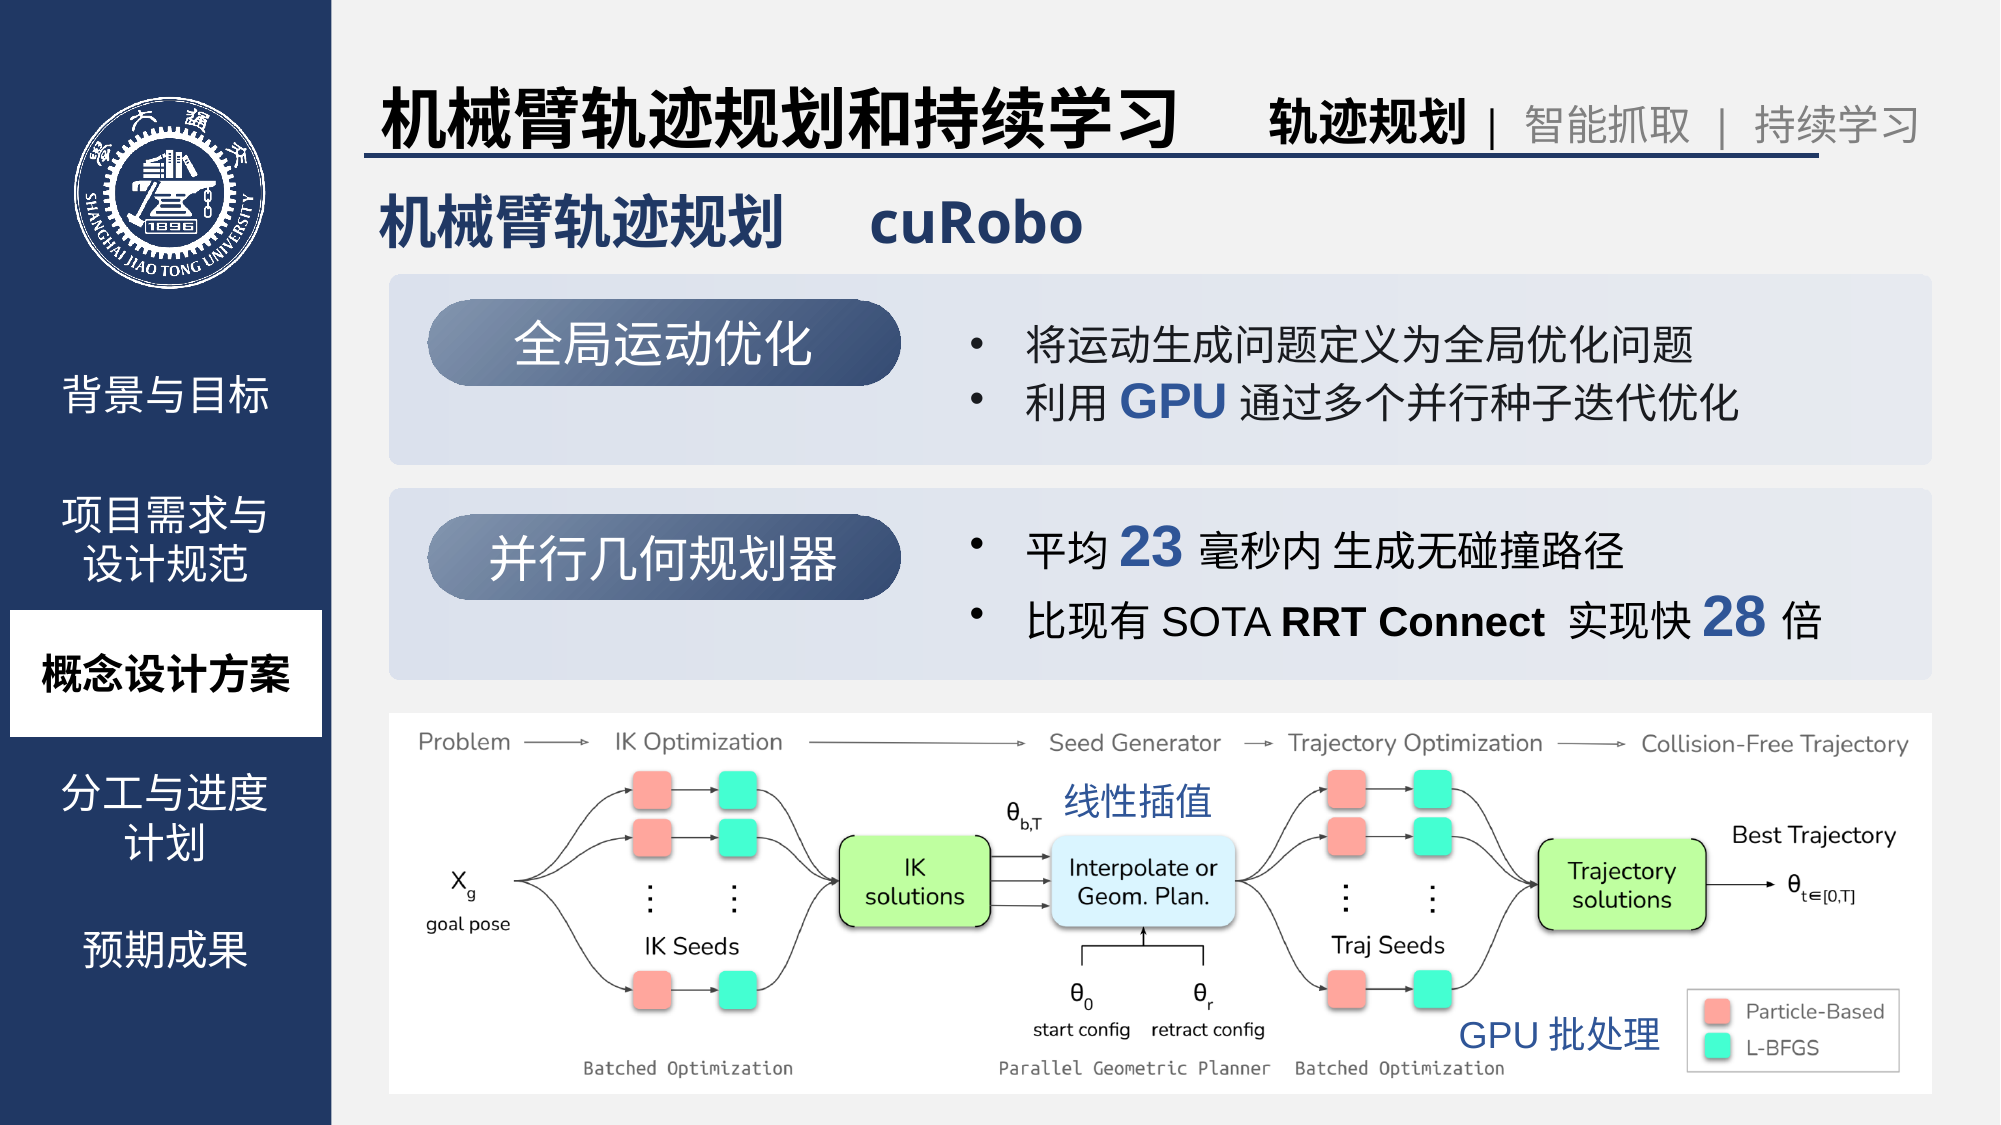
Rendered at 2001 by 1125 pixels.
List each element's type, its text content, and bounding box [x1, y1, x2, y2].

text_box 并行几何规划器 [425, 513, 902, 601]
text_box 全局运动优化 [425, 298, 902, 387]
picture [36, 92, 295, 294]
text_box 将运动生成问题定义为全局优化问题 利用GPU通过多个并行种子迭代优化 [954, 285, 1878, 436]
text_box [388, 487, 1933, 681]
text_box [14, 361, 318, 983]
text_box 平均23毫秒内 生成无碰撞路径 比现有SOTA RRT Connect 实现快28倍 [954, 500, 1878, 656]
picture [389, 713, 1932, 1094]
text_box 机械臂轨迹规划 cuRobo [363, 177, 1334, 263]
text_box 轨迹规划| 智能抓取 | 持续学习 [1253, 23, 2000, 159]
text_box [388, 273, 1933, 466]
text_box 机械臂轨迹规划和持续学习 [365, 0, 1254, 164]
